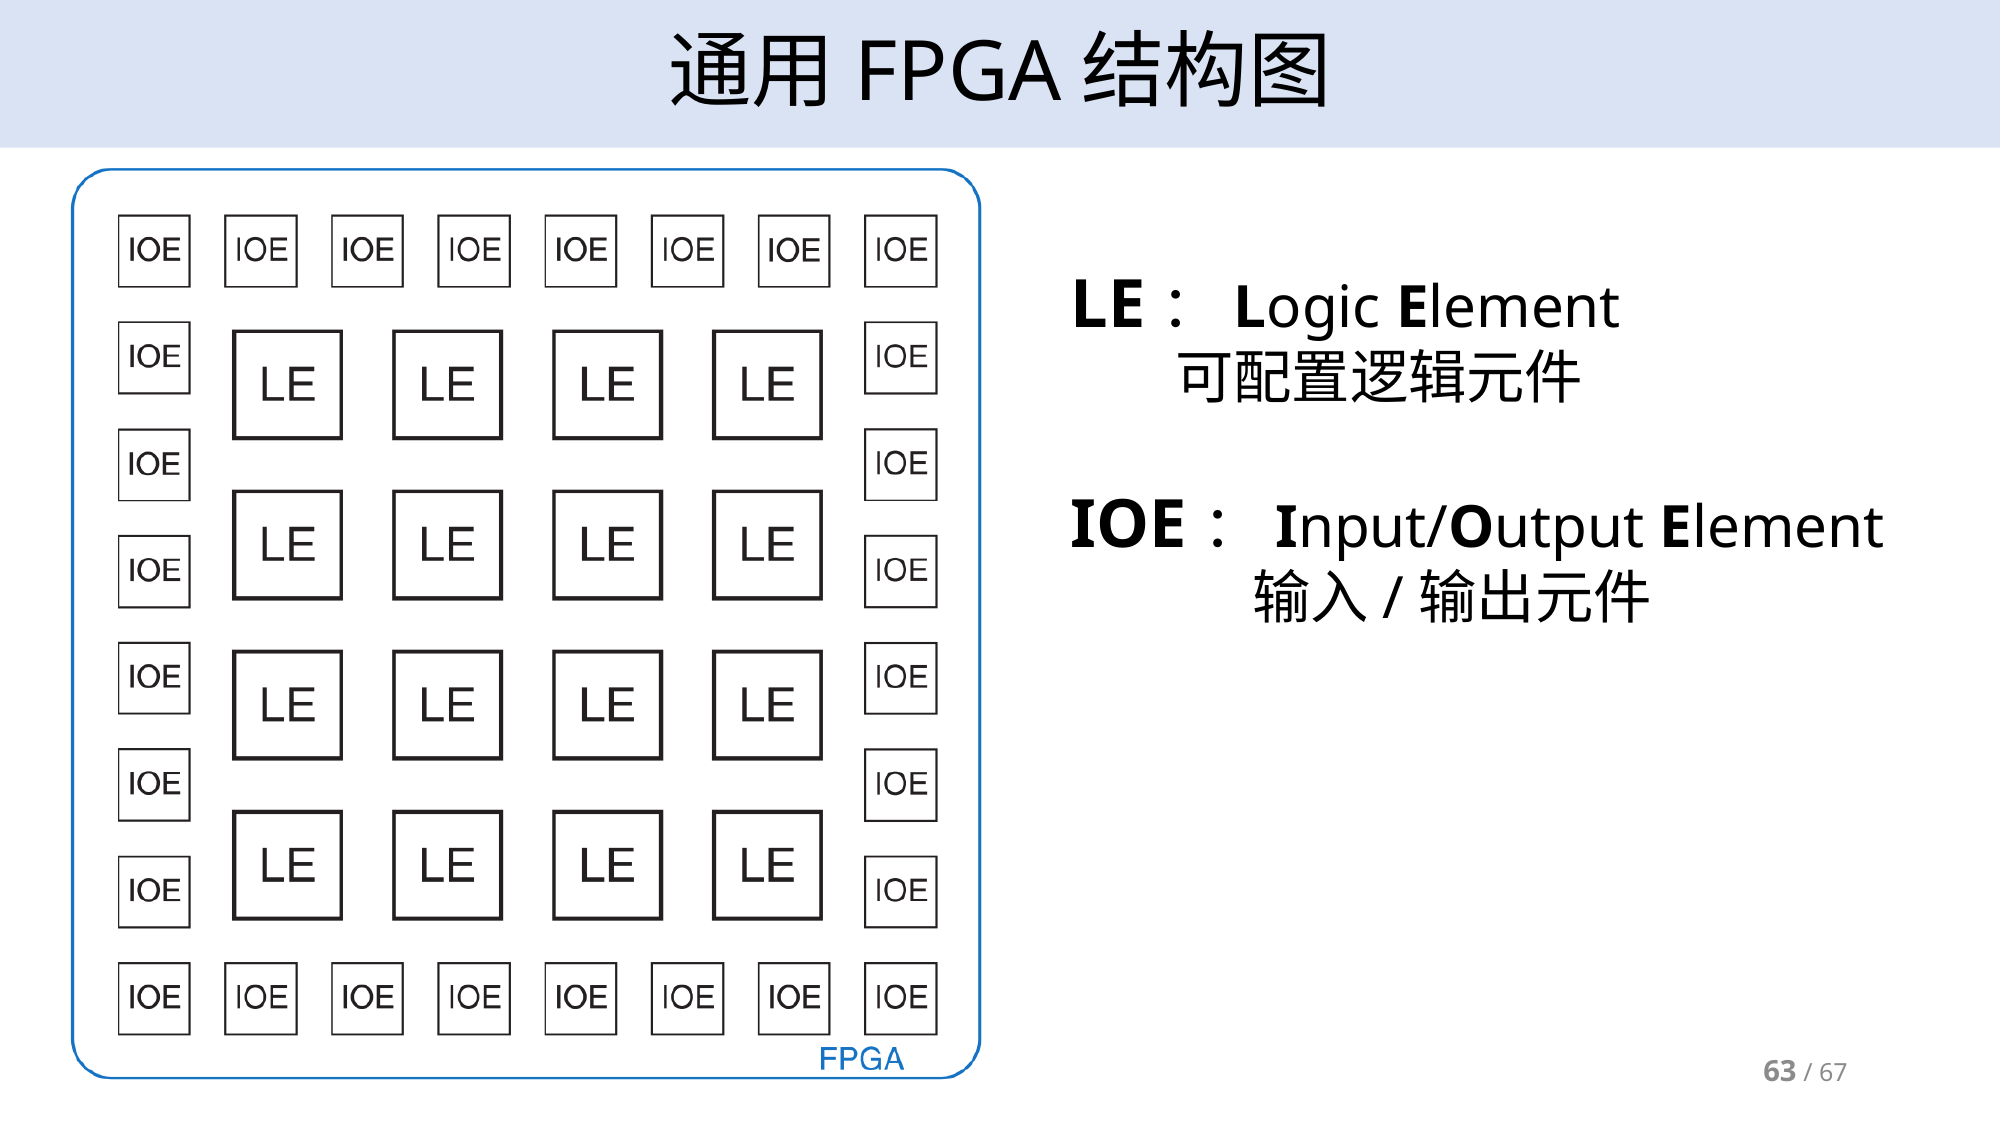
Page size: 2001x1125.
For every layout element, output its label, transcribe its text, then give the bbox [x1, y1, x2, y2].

picture [59, 160, 990, 1088]
slide_number 63 / 67 [1412, 1042, 1863, 1103]
text_box LE：Logic Element 可配置逻辑元件 IOE：Input/Output Element 输入/输出元件 [1055, 253, 1900, 638]
title 通用FPGA结构图 [0, 0, 2000, 148]
